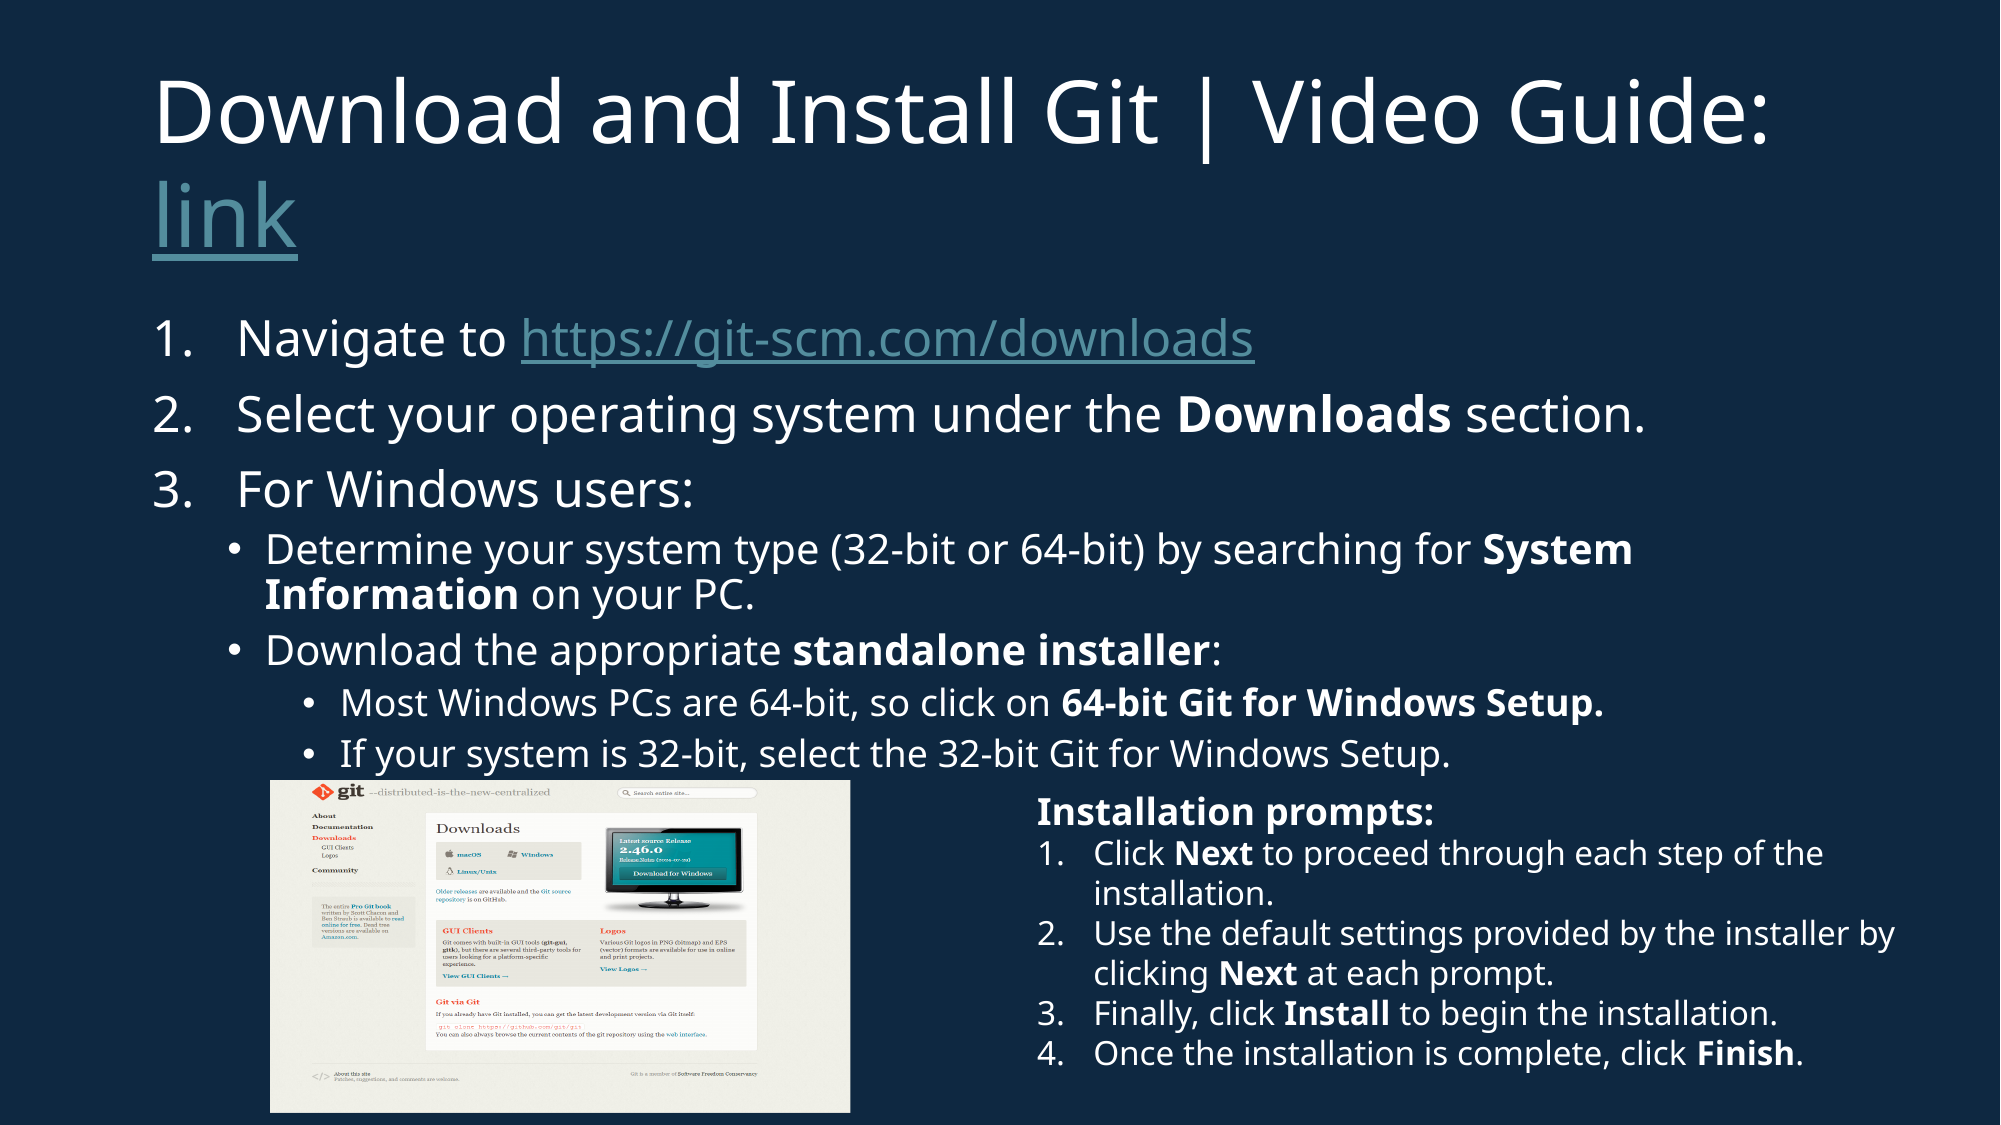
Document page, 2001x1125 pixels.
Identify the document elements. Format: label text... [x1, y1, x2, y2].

picture [269, 779, 851, 1113]
title Download and Install Git | Video Guide: link [137, 59, 1863, 278]
text_box Installation prompts: Click Next to proceed through each step of the installation. Use the default settings provided by the installer by clicking Next at each prompt. Finally, click Install to begin the installation. Once the installation is complete, click Finish. [1022, 780, 1966, 1120]
list Navigate to https://git-scm.com/downloads Select your operating system under the Downloads section. For Windows users: Determine your system type (32-bit or 64-bit) by searching for System Information on your PC. Download the appropriate standalone installer: Most Windows PCs are 64-bit, so click on 64-bit Git for Windows Setup. If your system is 32-bit, select the 32-bit Git for Windows Setup. [137, 299, 1863, 1014]
